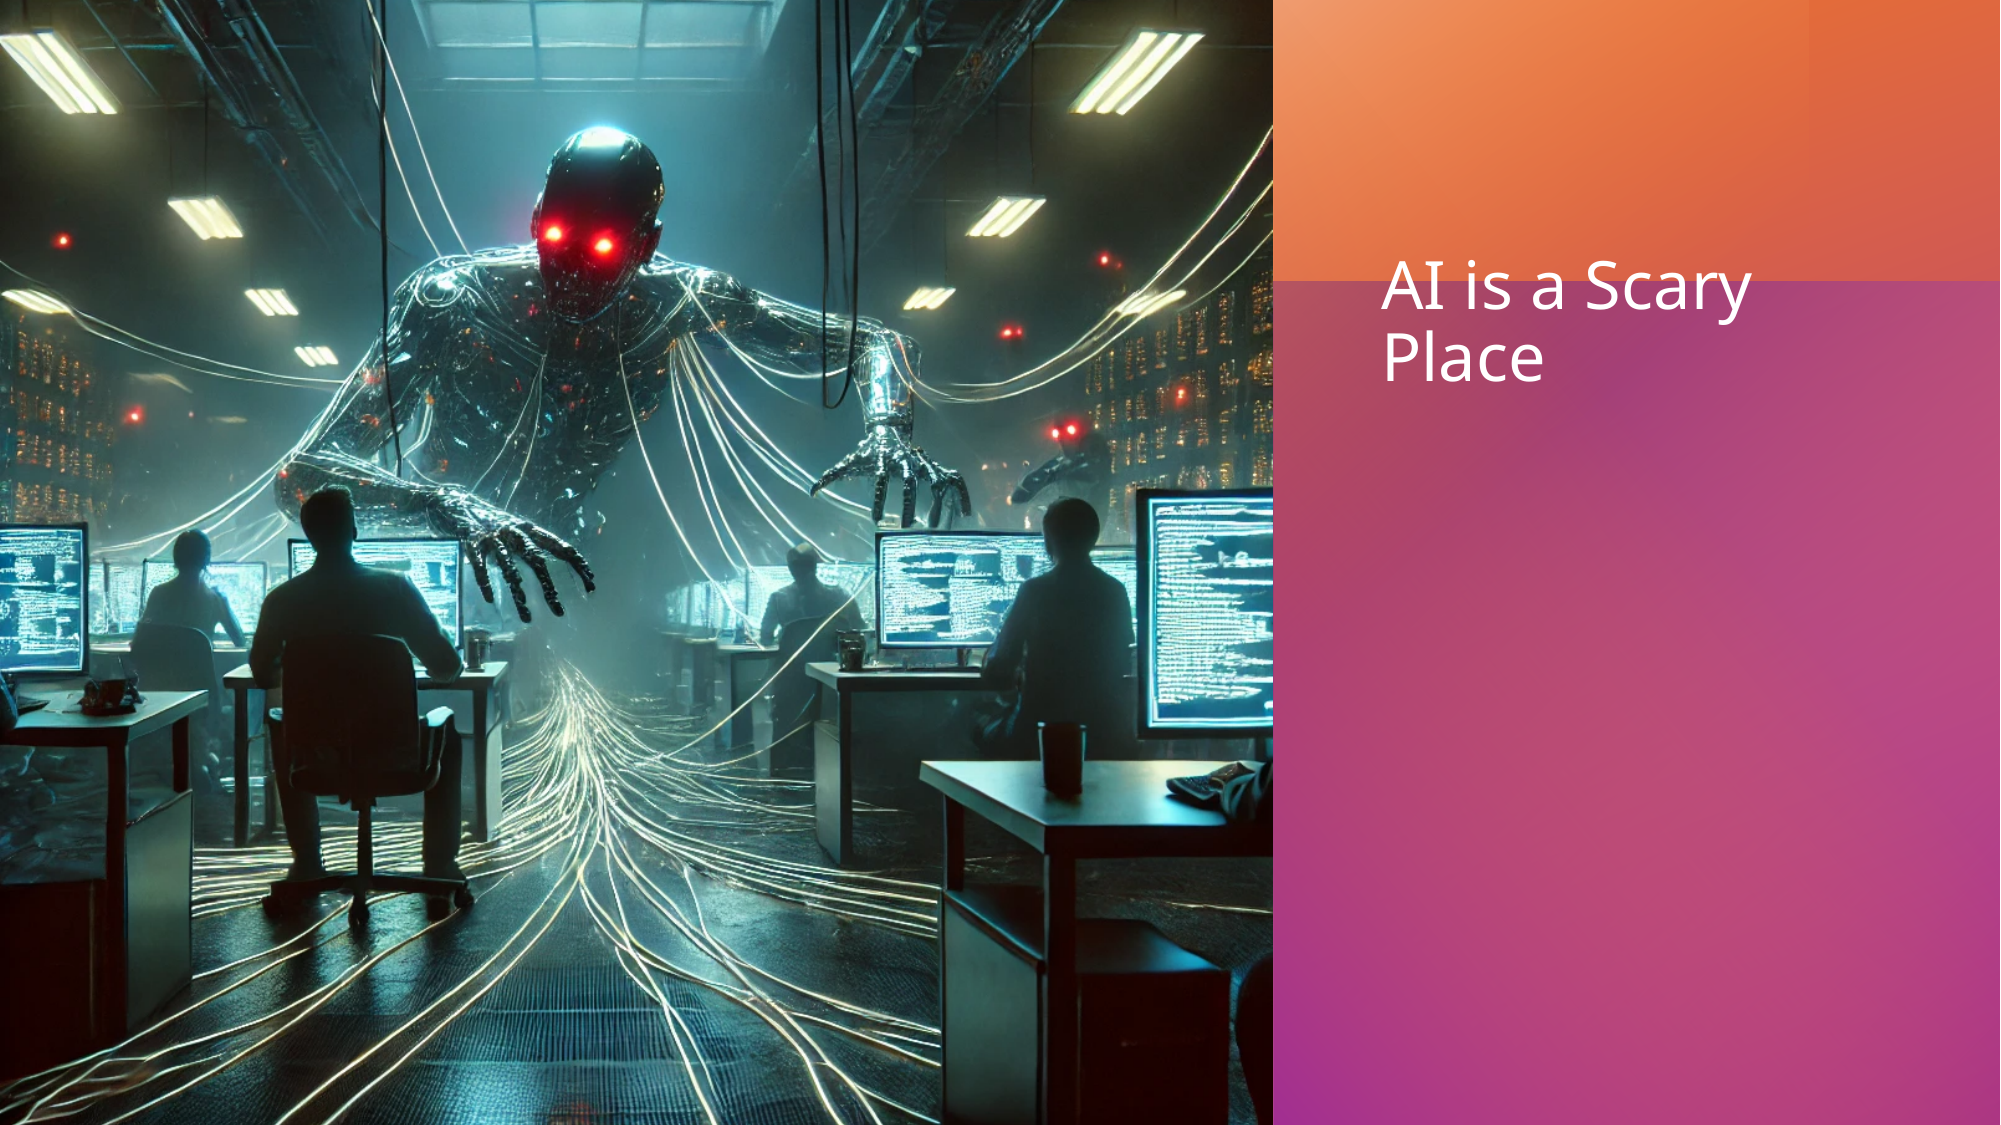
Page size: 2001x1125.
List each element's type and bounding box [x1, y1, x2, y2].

text_box [1274, 0, 2000, 1125]
list [0, 0, 1274, 1125]
